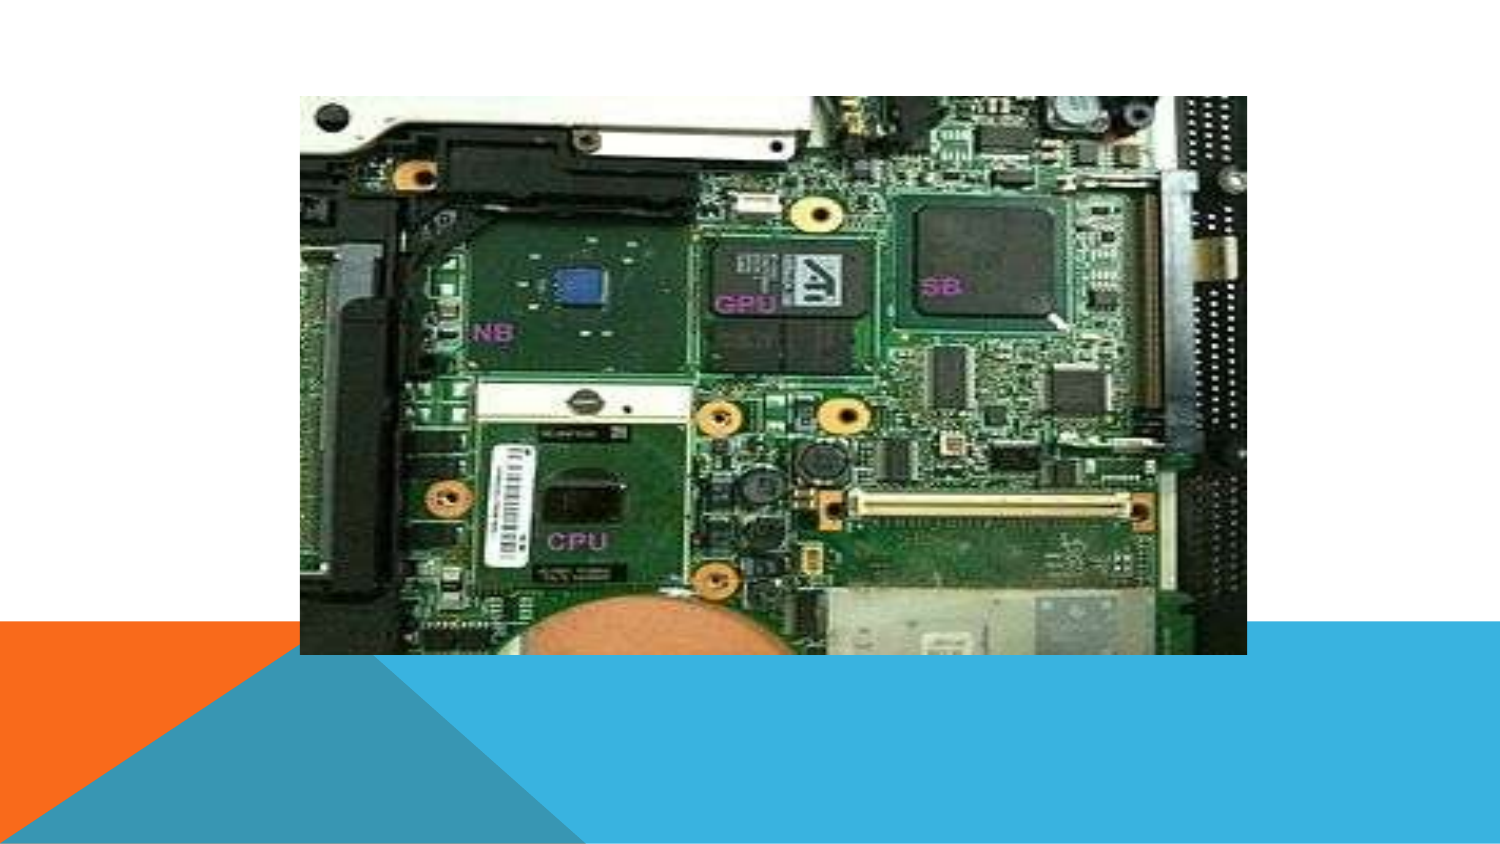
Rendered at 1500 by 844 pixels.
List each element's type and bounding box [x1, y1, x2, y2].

text_box [299, 96, 1248, 655]
